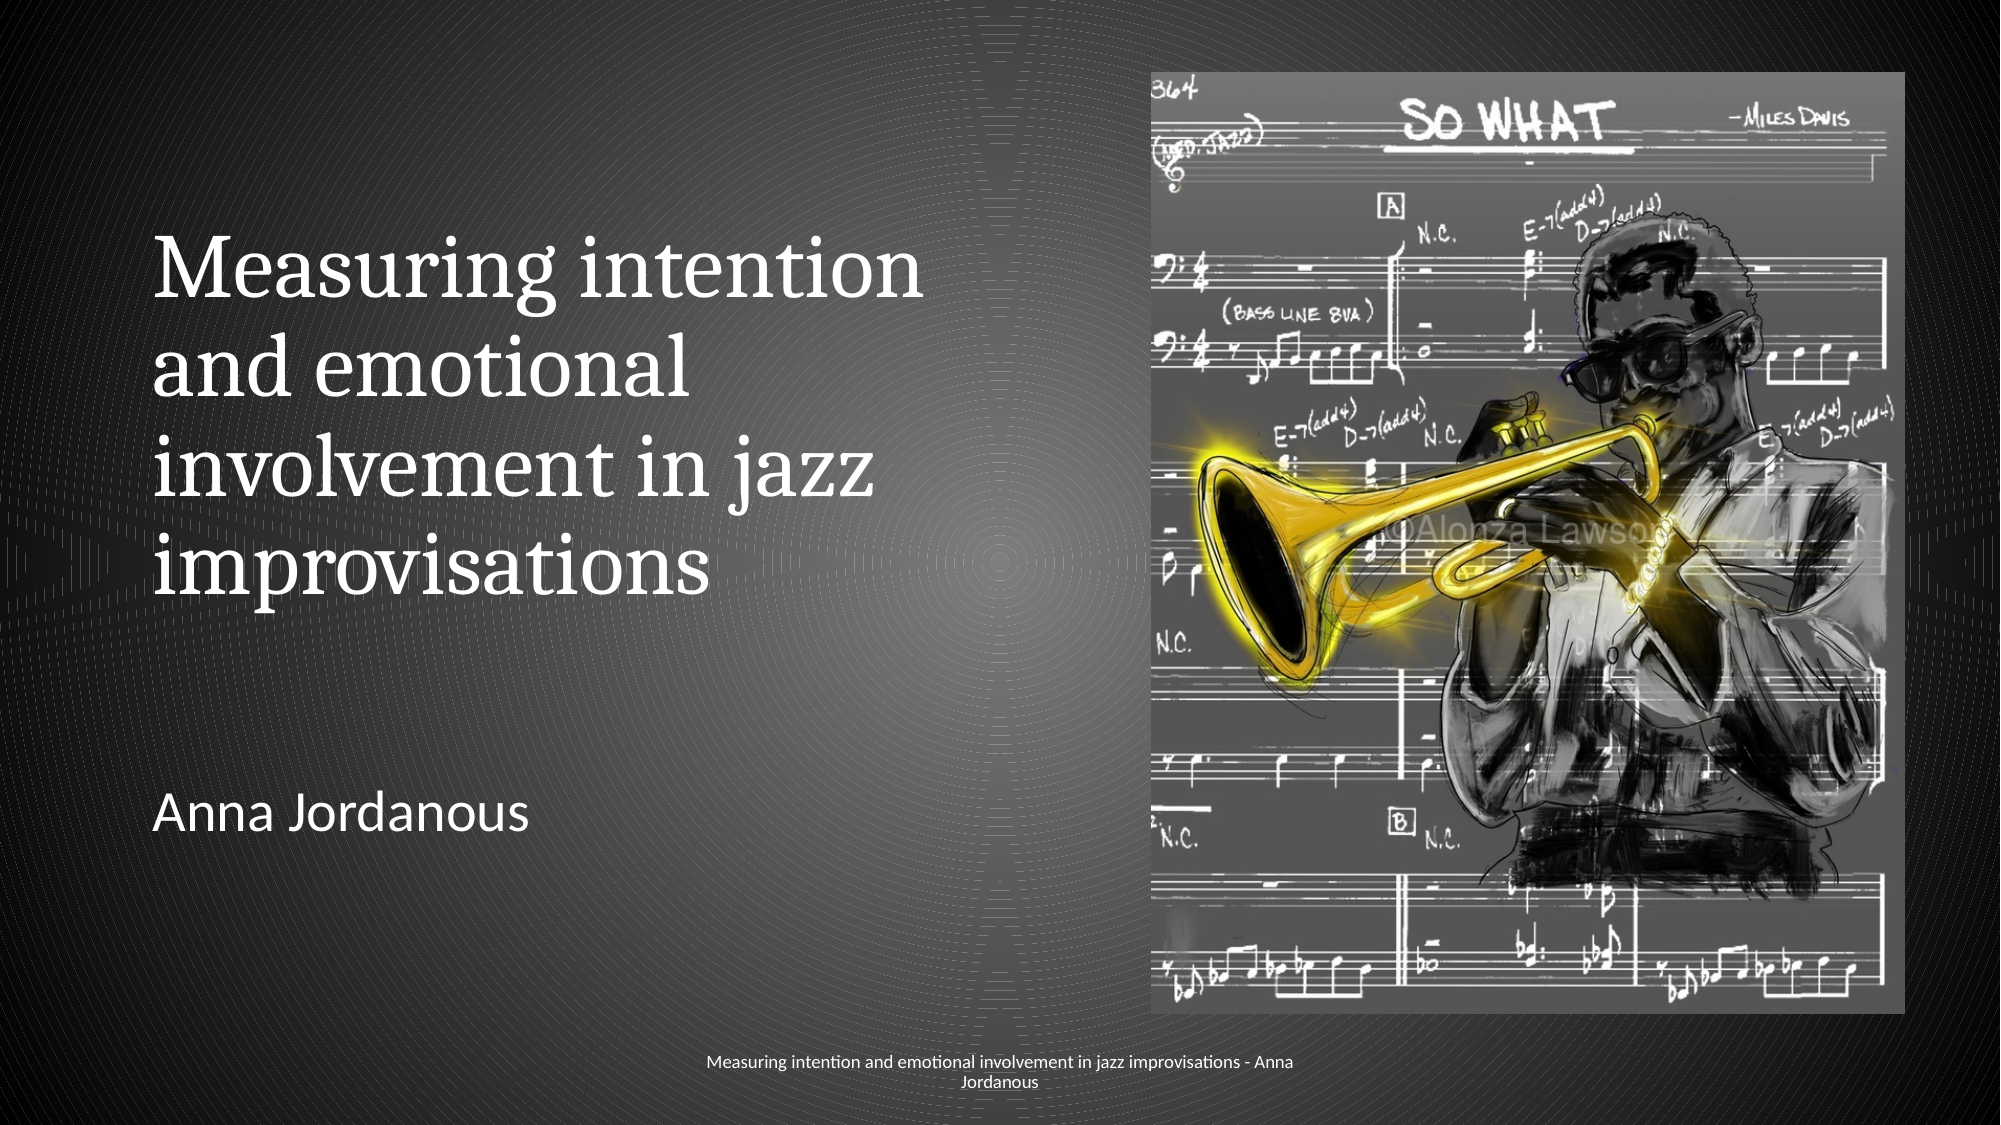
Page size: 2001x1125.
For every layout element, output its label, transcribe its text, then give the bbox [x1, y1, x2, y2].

footer Measuring intention and emotional involvement in jazz improvisations - Anna Jordanous [662, 1042, 1338, 1103]
list Anna Jordanous [137, 773, 988, 1014]
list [1151, 71, 1905, 1014]
title Measuring intention and emotional involvement in jazz improvisations [137, 59, 1000, 774]
